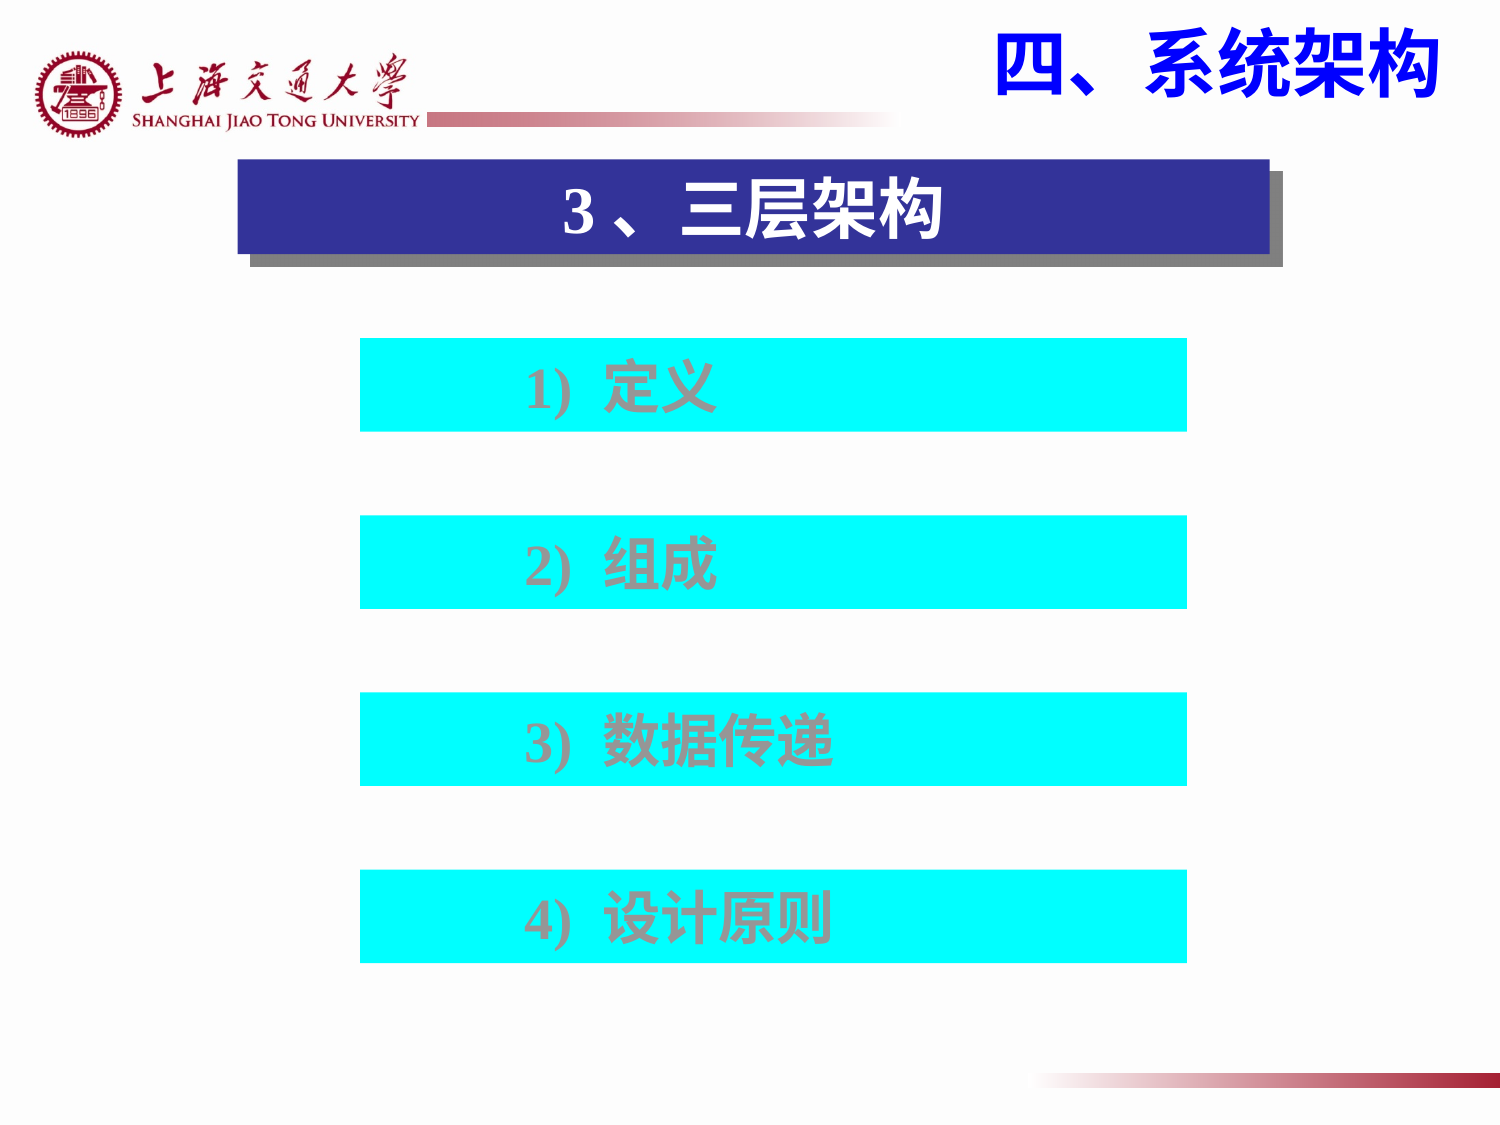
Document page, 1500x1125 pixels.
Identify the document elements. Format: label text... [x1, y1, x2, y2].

picture [0, 0, 1500, 1125]
text_box 4) 设计原则 [360, 869, 1187, 964]
text_box 3、三层架构 [237, 159, 1270, 255]
text_box 1) 定义 [360, 338, 1187, 432]
text_box 2) 组成 [360, 515, 1187, 609]
text_box 3) 数据传递 [360, 692, 1187, 786]
text_box 四、系统架构 [182, 7, 1458, 116]
